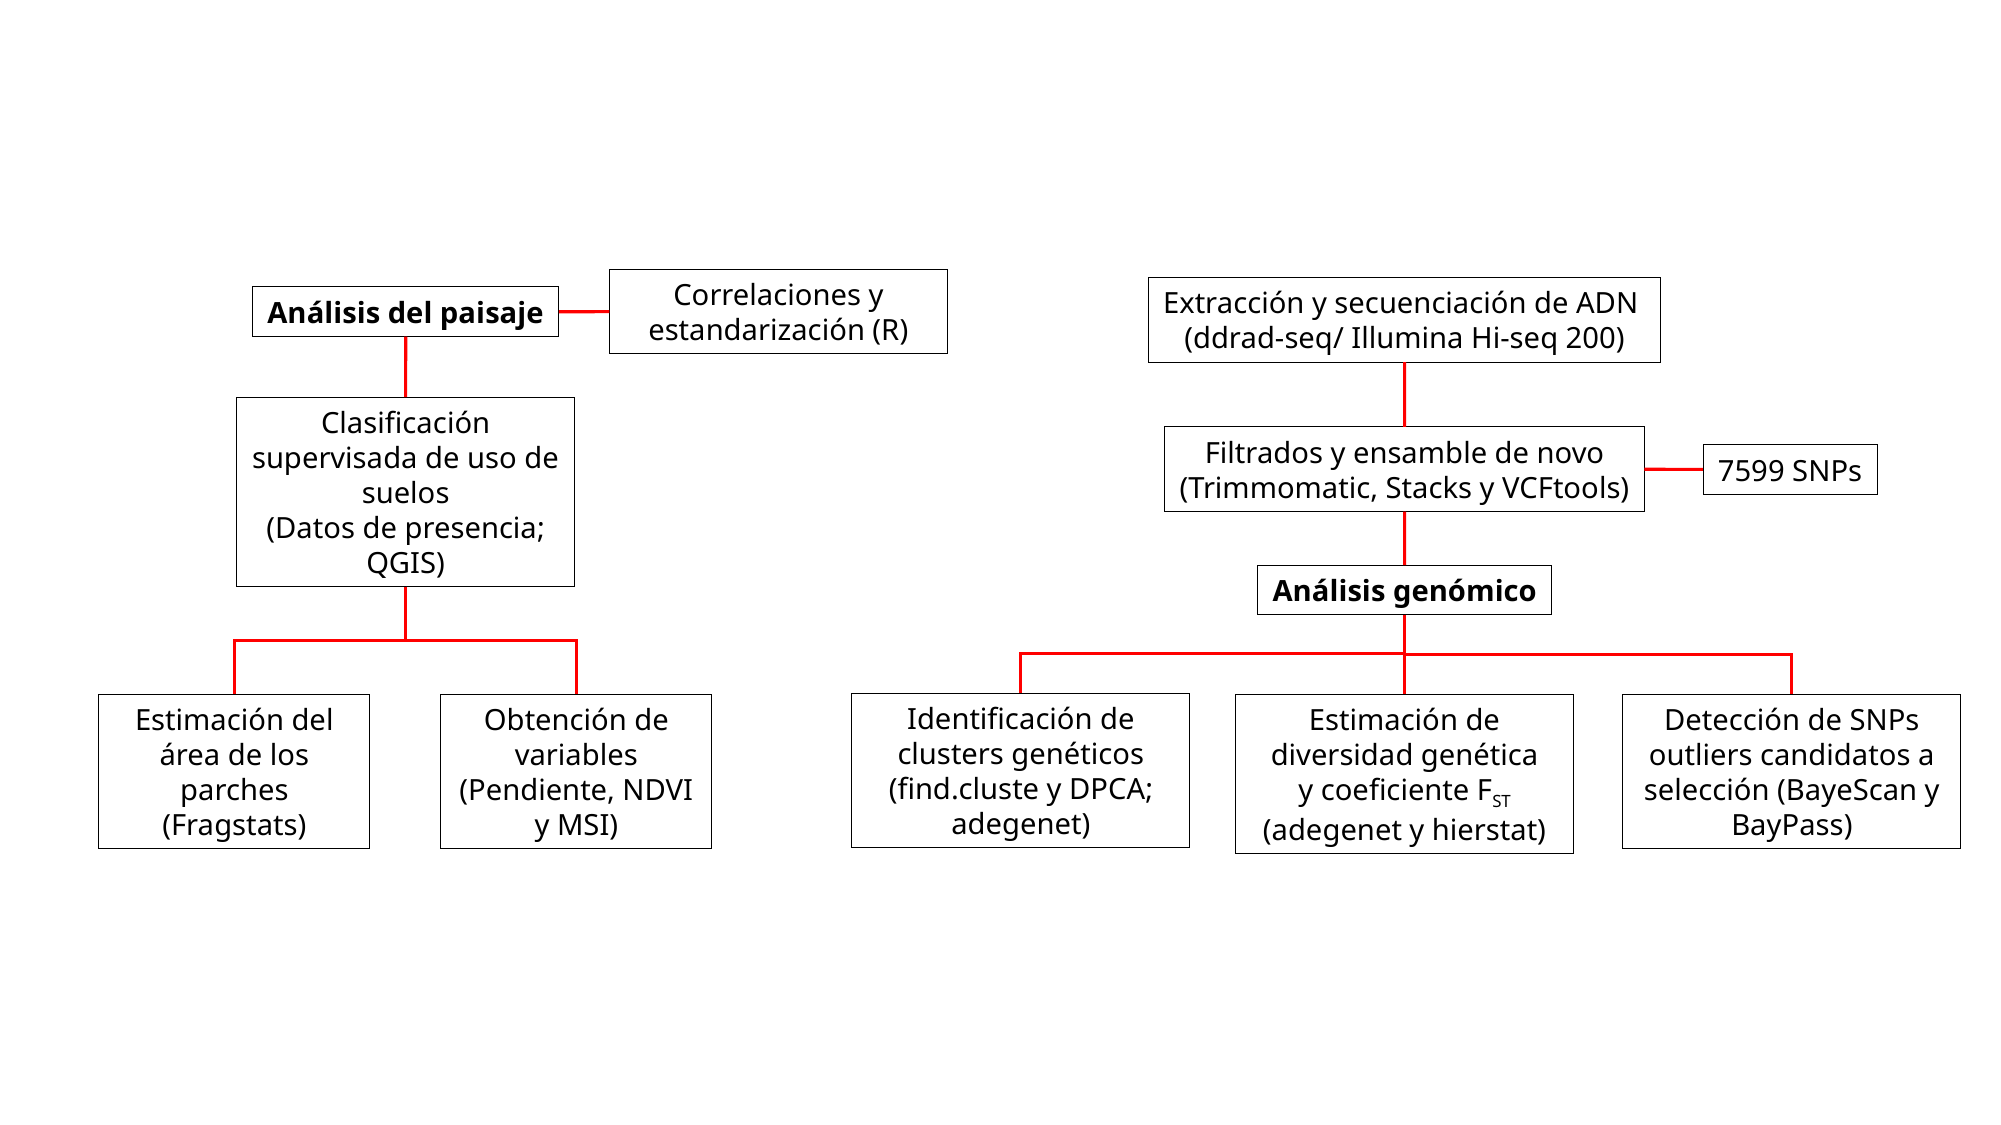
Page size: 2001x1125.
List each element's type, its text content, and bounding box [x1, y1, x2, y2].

text_box Filtrados y ensamble de novo (Trimmomatic, Stacks y VCFtools) [1164, 426, 1645, 512]
text_box Análisis genómico [1257, 565, 1552, 615]
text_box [1559, 461, 1638, 849]
text_box Análisis del paisaje [252, 286, 559, 337]
text_box Clasificación supervisada de uso de suelos (Datos de presencia; QGIS) [236, 397, 575, 587]
text_box Correlaciones y estandarización (R) [609, 269, 948, 354]
text_box Identificación de clusters genéticos (find.cluste y DPCA; adegenet) [851, 693, 1190, 848]
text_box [267, 555, 373, 728]
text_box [1174, 462, 1252, 847]
text_box Obtención de variables (Pendiente, NDVI y MSI) [440, 694, 712, 849]
text_box Detección de SNPs outliers candidatos a selección (BayeScan y BayPass) [1638, 694, 1961, 849]
text_box Estimación de diversidad genética y coeficiente FST (adegenet y hierstat) [1235, 694, 1574, 854]
text_box Extracción y secuenciación de ADN (ddrad-seq/ Illumina Hi-seq 200) [1148, 277, 1661, 363]
text_box 7599 SNPs [1703, 444, 1878, 495]
text_box Estimación del área de los parches (Fragstats) [98, 694, 370, 849]
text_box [438, 556, 544, 727]
